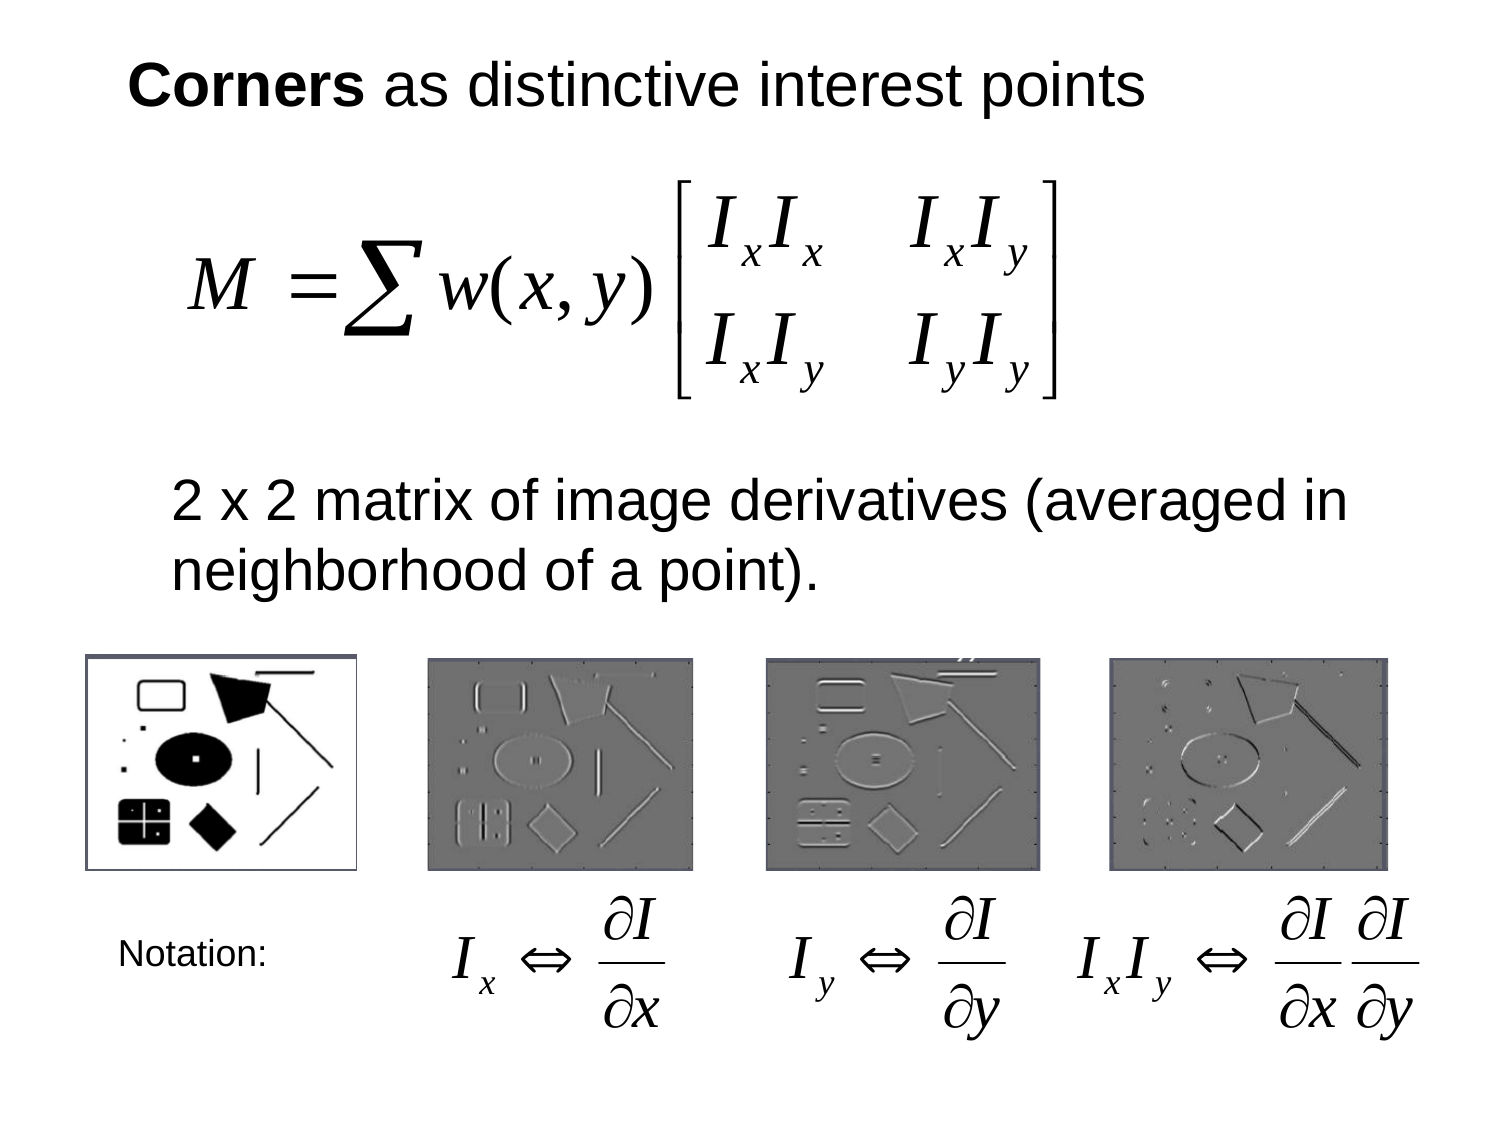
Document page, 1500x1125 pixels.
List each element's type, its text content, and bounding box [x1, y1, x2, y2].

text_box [778, 879, 1019, 1052]
picture [765, 658, 1041, 871]
picture [1109, 658, 1389, 871]
text_box Corners as distinctive interest points [112, 37, 1388, 125]
picture [427, 658, 694, 871]
text_box 2 x 2 matrix of image derivatives (averaged in neighborhood of a point). [157, 454, 1439, 610]
text_box Notation: [103, 921, 349, 982]
picture [84, 654, 357, 871]
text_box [440, 879, 676, 1042]
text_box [1065, 879, 1431, 1052]
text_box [175, 167, 1088, 414]
